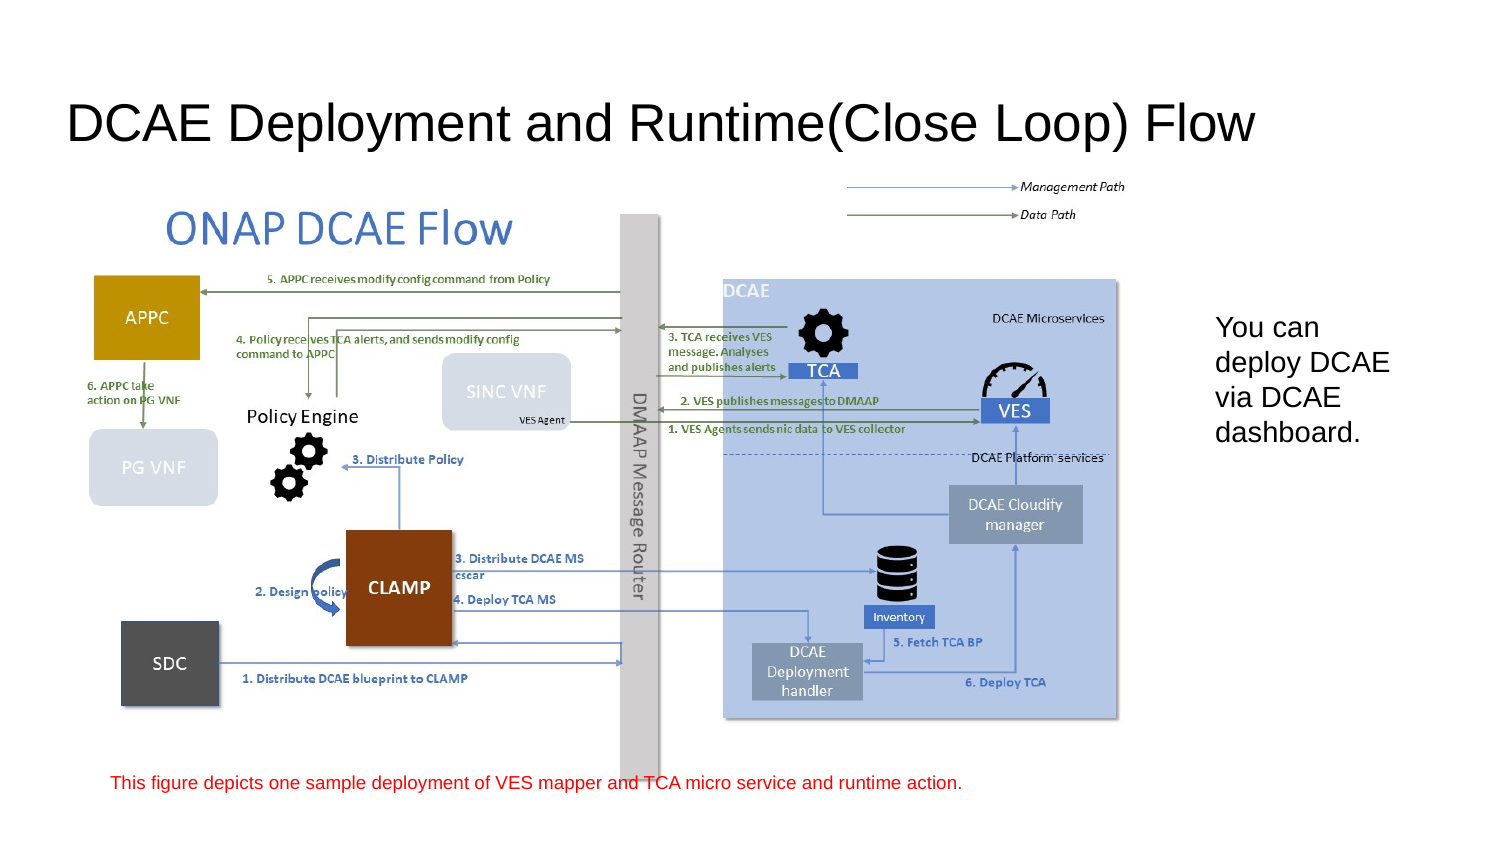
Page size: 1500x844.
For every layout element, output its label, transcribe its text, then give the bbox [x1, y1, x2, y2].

text_box This figure depicts one sample deployment of VES mapper and TCA micro service and runtime action. [94, 759, 1500, 805]
text_box You can deploy DCAE via DCAE dashboard. [1200, 293, 1419, 464]
picture [79, 160, 1195, 789]
title DCAE Deployment and Runtime(Close Loop) Flow [51, 72, 1449, 167]
